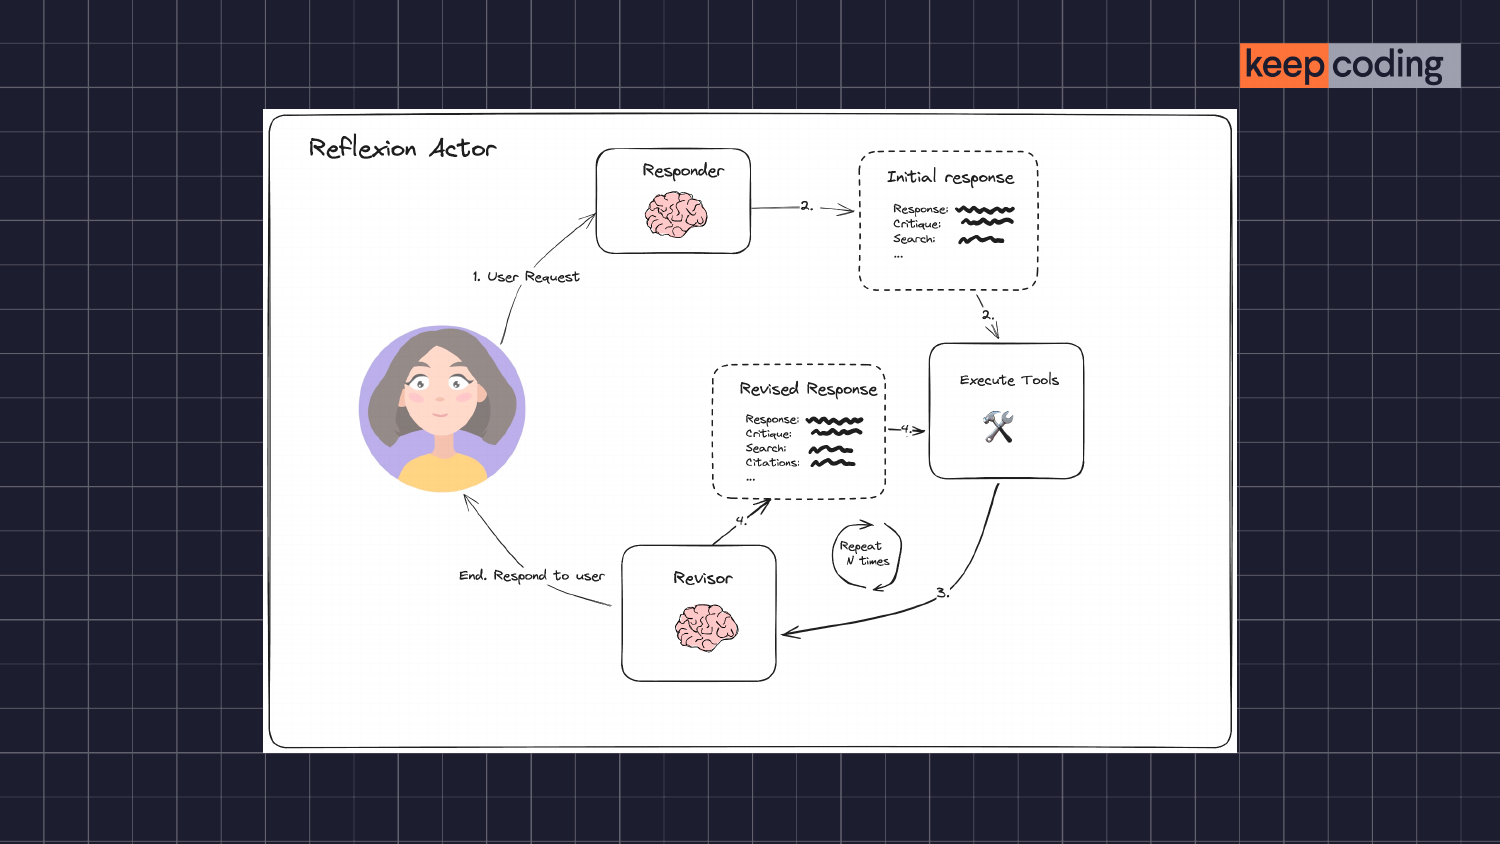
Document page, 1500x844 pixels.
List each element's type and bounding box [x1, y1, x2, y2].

picture [263, 109, 1237, 753]
picture [1240, 43, 1461, 88]
